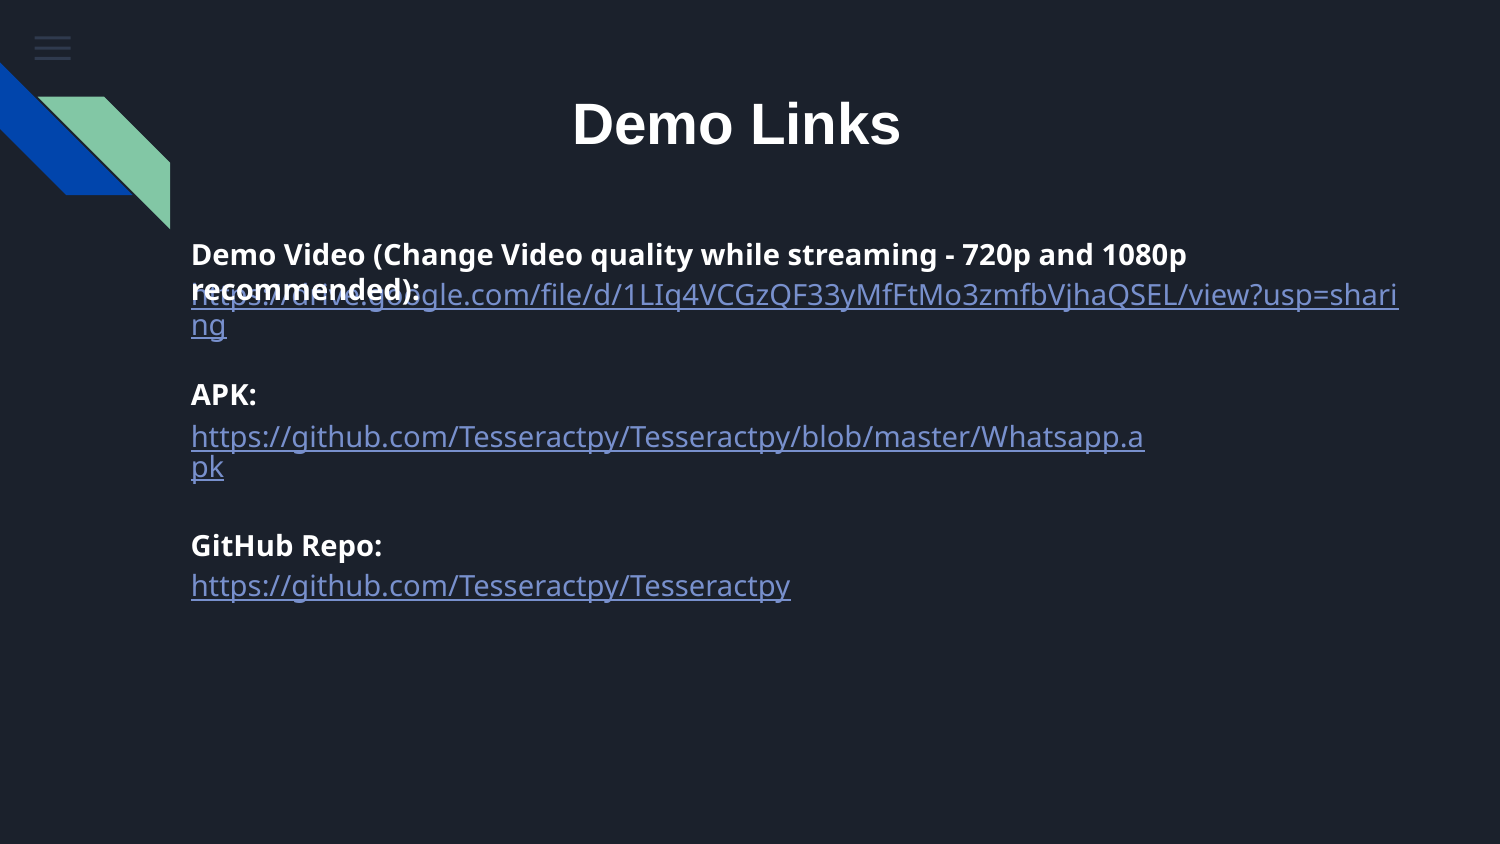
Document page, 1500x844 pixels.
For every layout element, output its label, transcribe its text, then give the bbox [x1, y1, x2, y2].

text_box APK: [175, 361, 342, 415]
title Demo Links [0, 60, 1500, 174]
text_box GitHub Repo: [175, 511, 459, 566]
text_box https://github.com/Tesseractpy/Tesseractpy [175, 552, 1169, 607]
text_box Demo Video (Change Video quality while streaming - 720p and 1080p recommended): [175, 221, 1364, 276]
text_box https://github.com/Tesseractpy/Tesseractpy/blob/master/Whatsapp.apk [175, 403, 1169, 458]
text_box https://drive.google.com/file/d/1LIq4VCGzQF33yMfFtMo3zmfbVjhaQSEL/view?usp=sharing [175, 261, 1417, 316]
